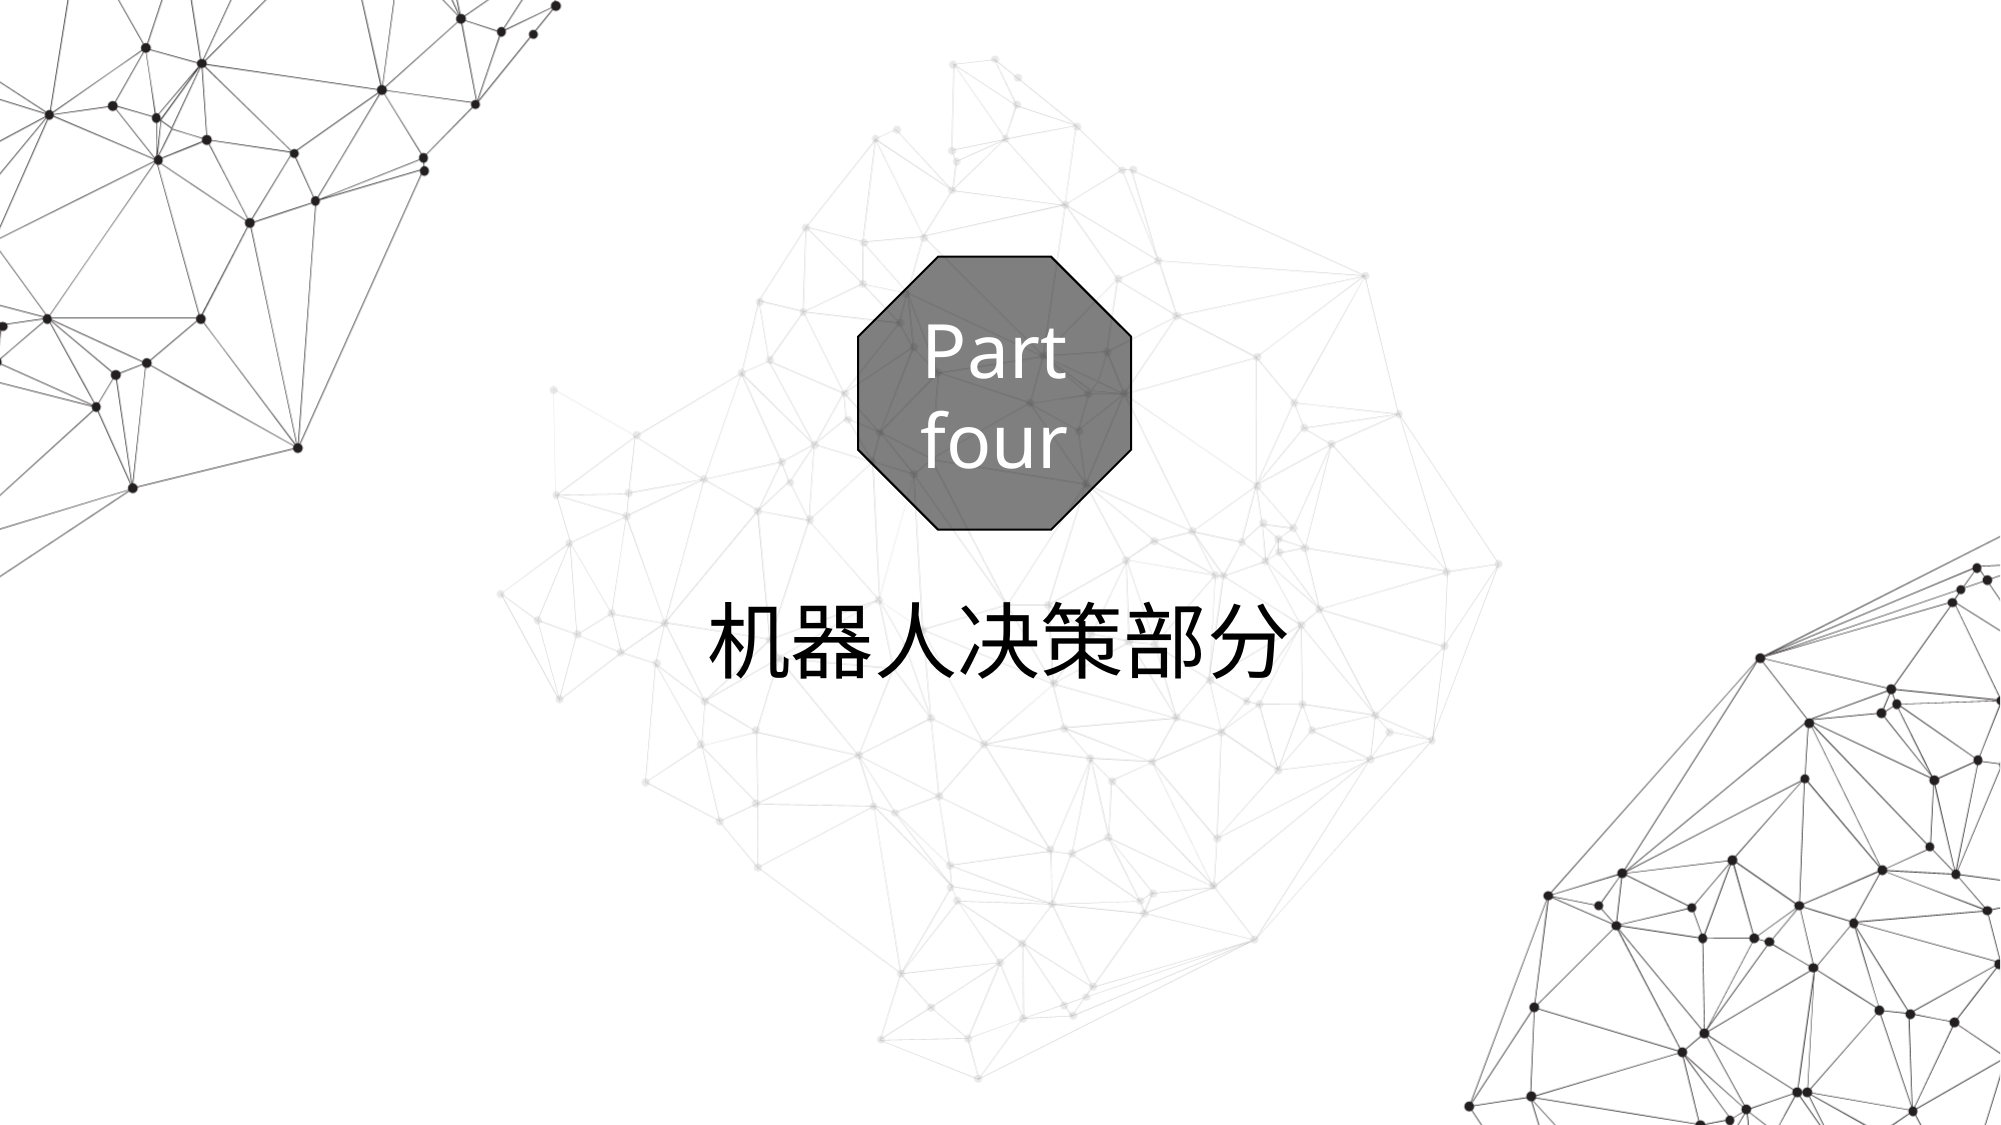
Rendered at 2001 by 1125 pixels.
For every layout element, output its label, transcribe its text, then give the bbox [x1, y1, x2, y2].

text_box Part four [857, 255, 1133, 531]
picture [0, 0, 2001, 1125]
text_box 机器人决策部分 [692, 581, 1306, 697]
